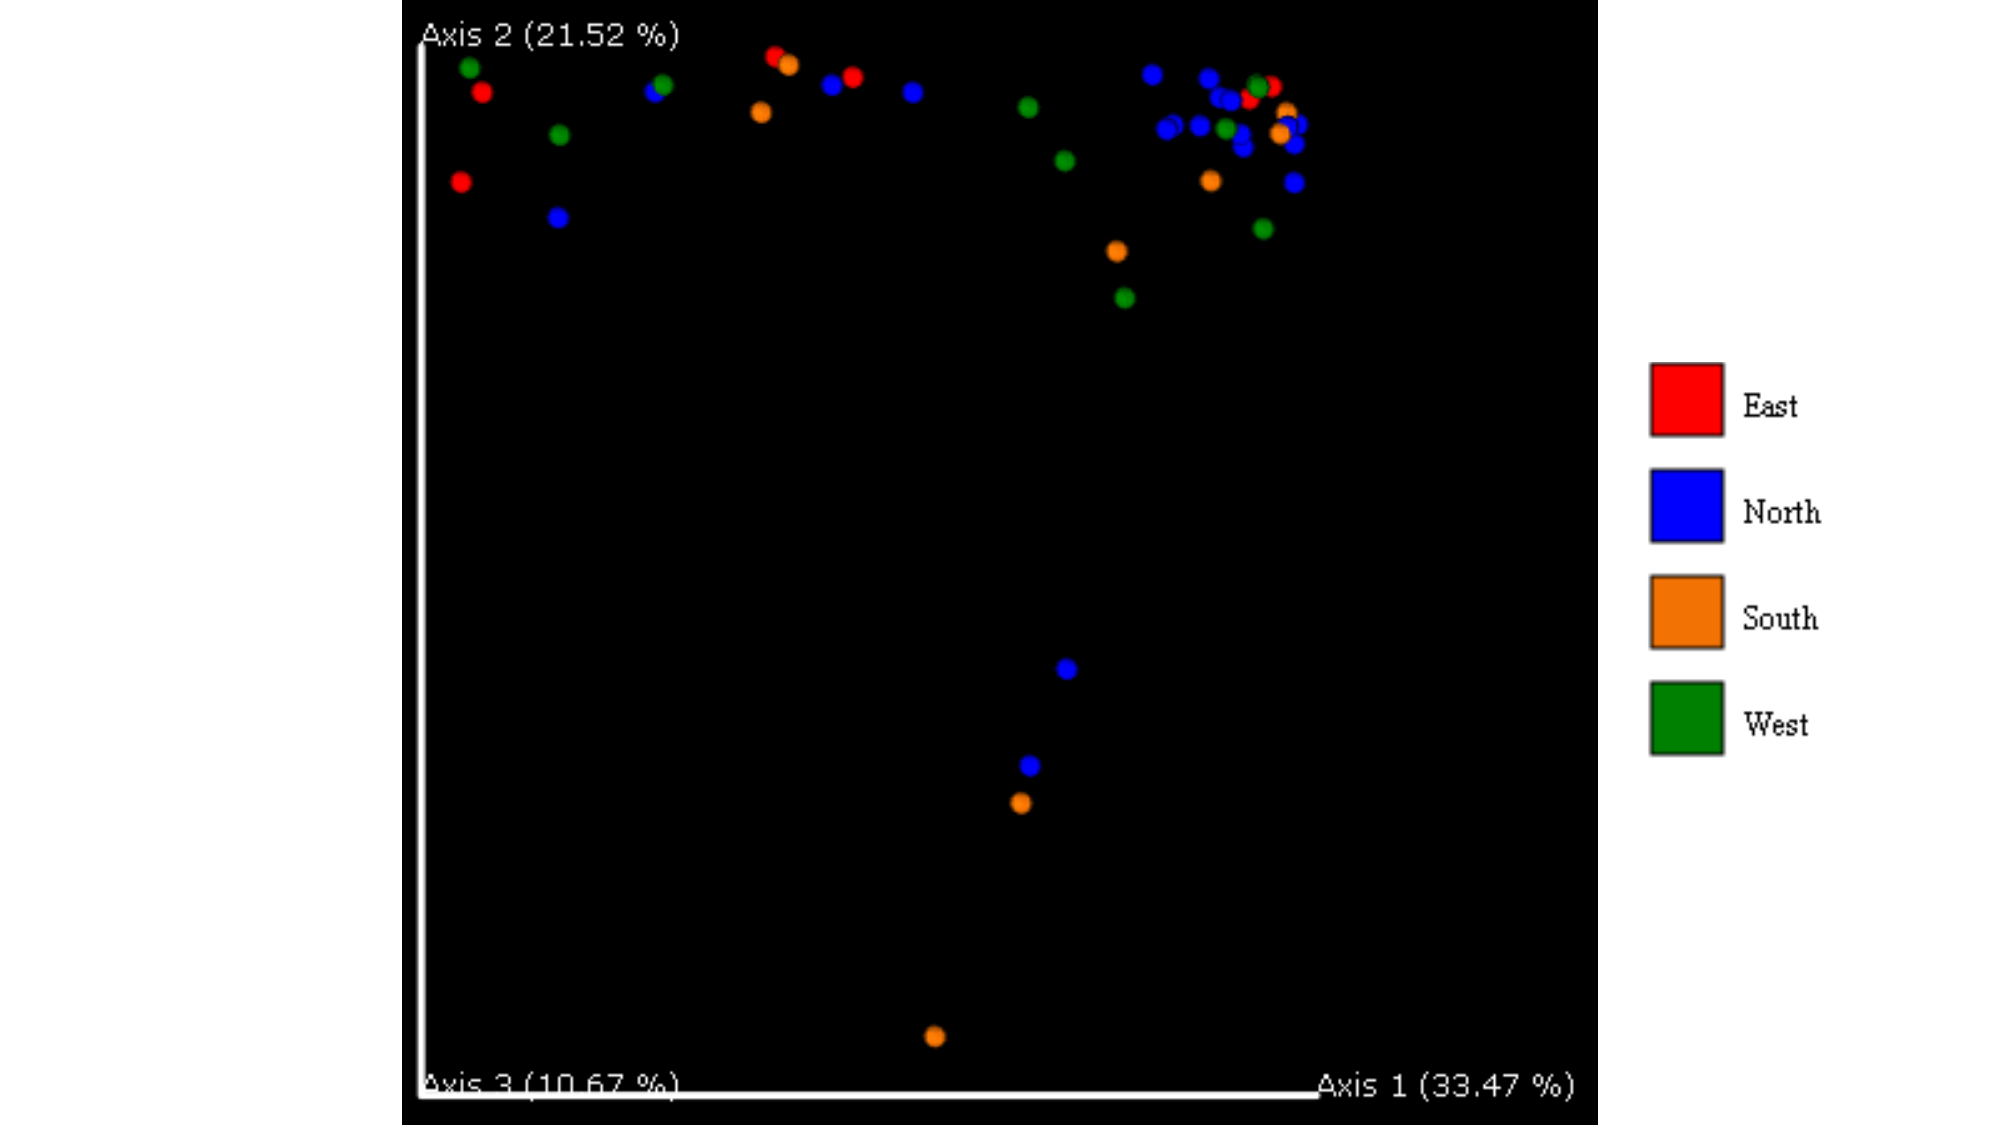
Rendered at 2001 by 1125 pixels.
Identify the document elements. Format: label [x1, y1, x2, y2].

picture [402, 0, 1598, 1125]
picture [1639, 362, 1957, 763]
